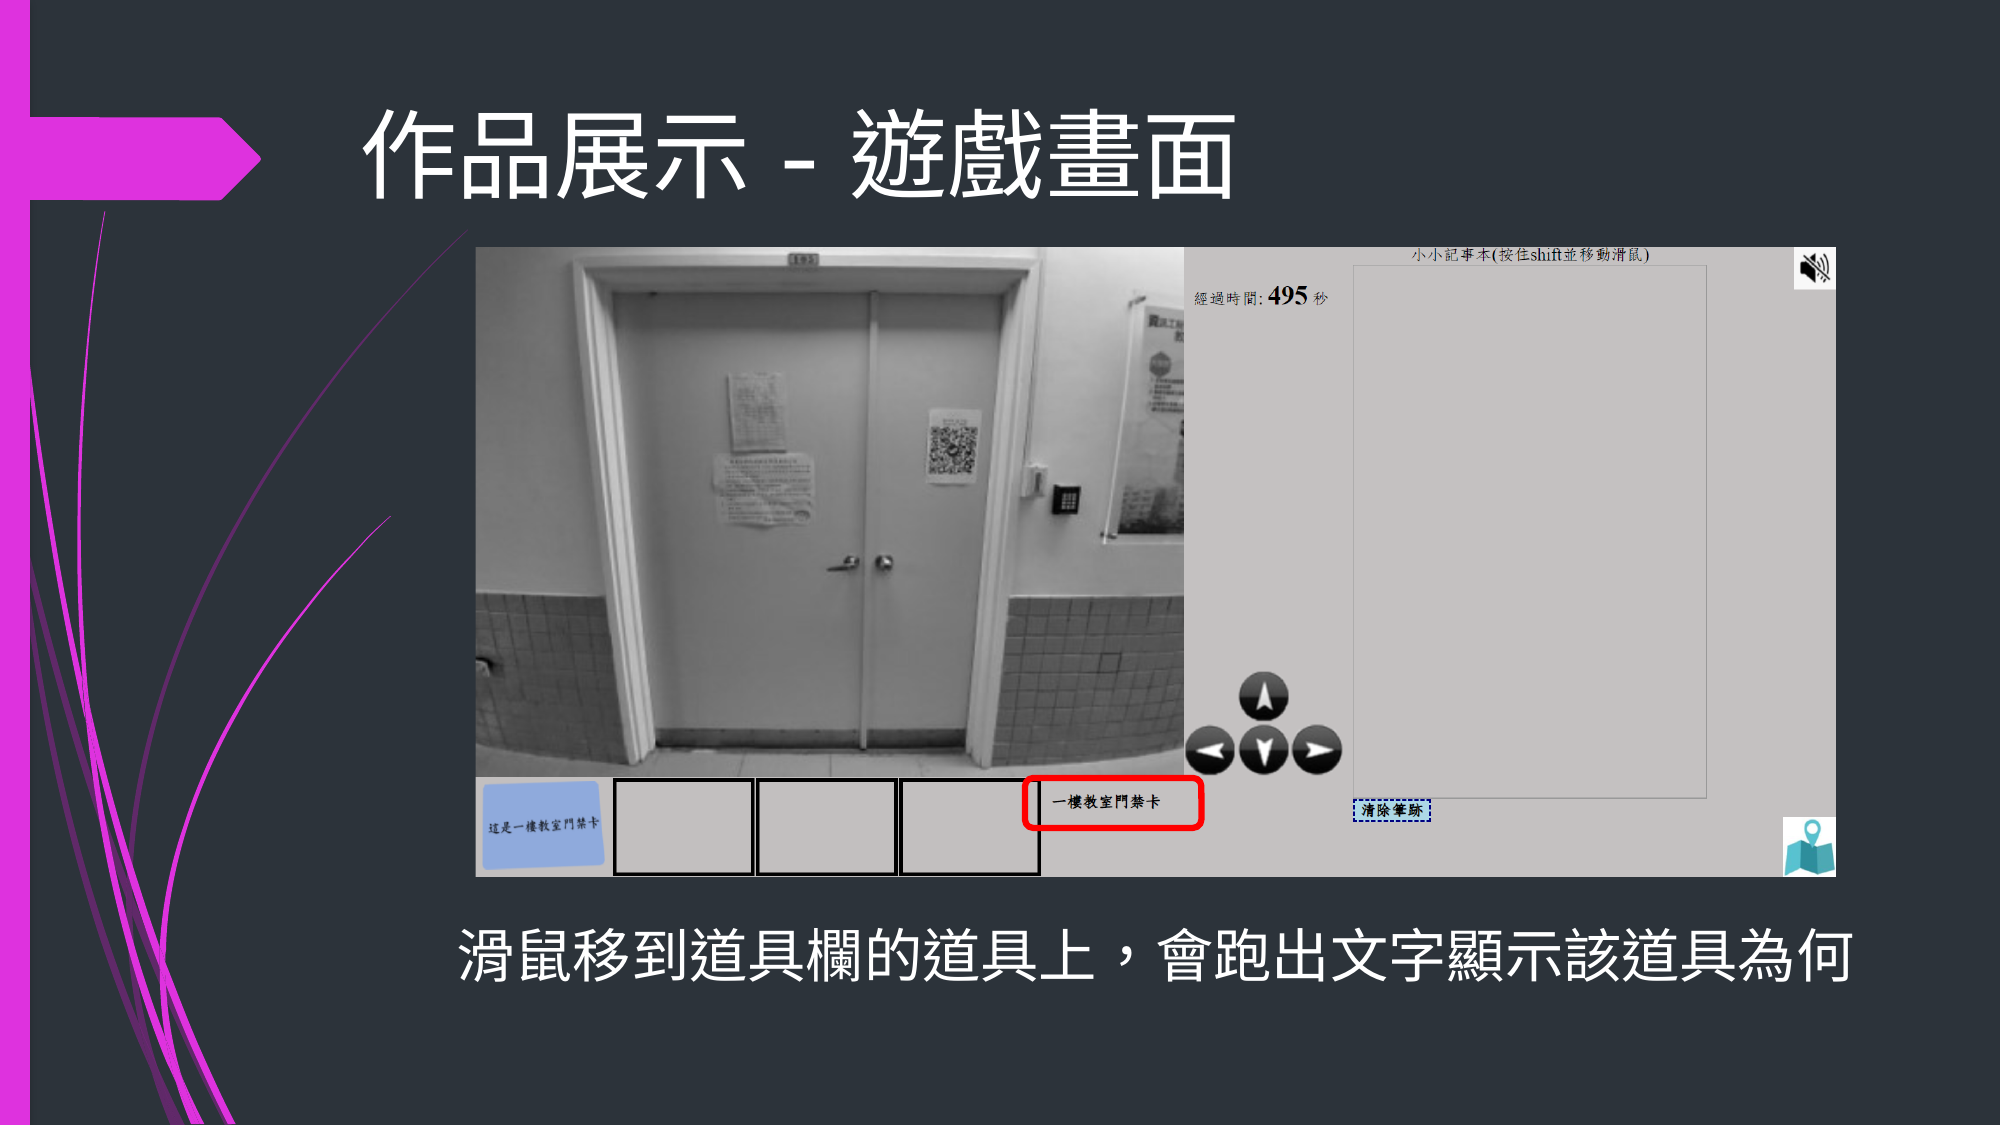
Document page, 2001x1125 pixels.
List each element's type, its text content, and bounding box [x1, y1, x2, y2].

text_box 滑鼠移到道具欄的道具上，會跑出文字顯示該道具為何 [441, 912, 1870, 997]
picture [475, 247, 1836, 878]
title 作品展示-遊戲畫面 [344, 86, 1268, 234]
